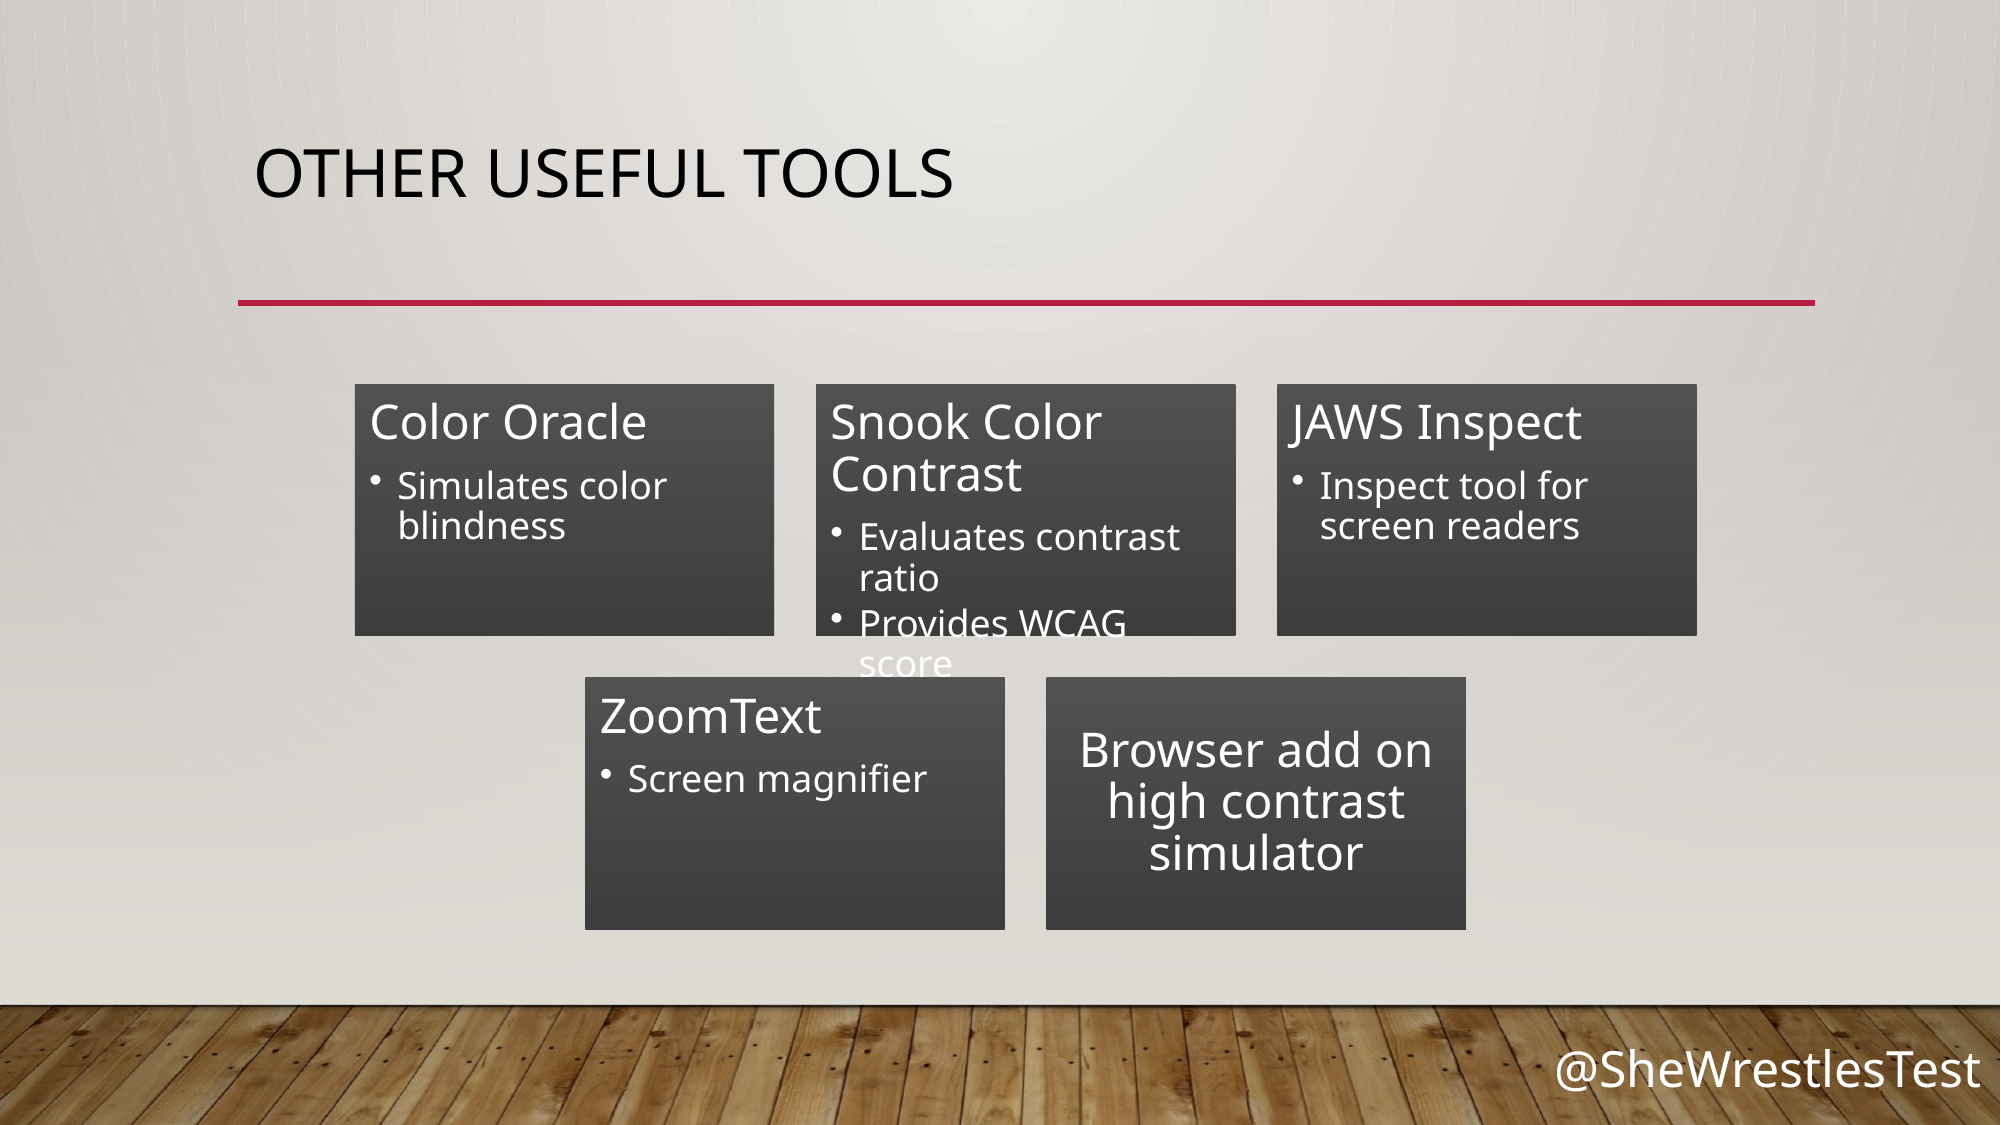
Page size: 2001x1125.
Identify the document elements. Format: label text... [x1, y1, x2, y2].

picture [0, 1005, 2000, 1125]
title Other Useful Tools [238, 131, 1814, 305]
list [237, 383, 1814, 930]
text_box @SheWrestlesTest [1539, 1043, 2000, 1092]
